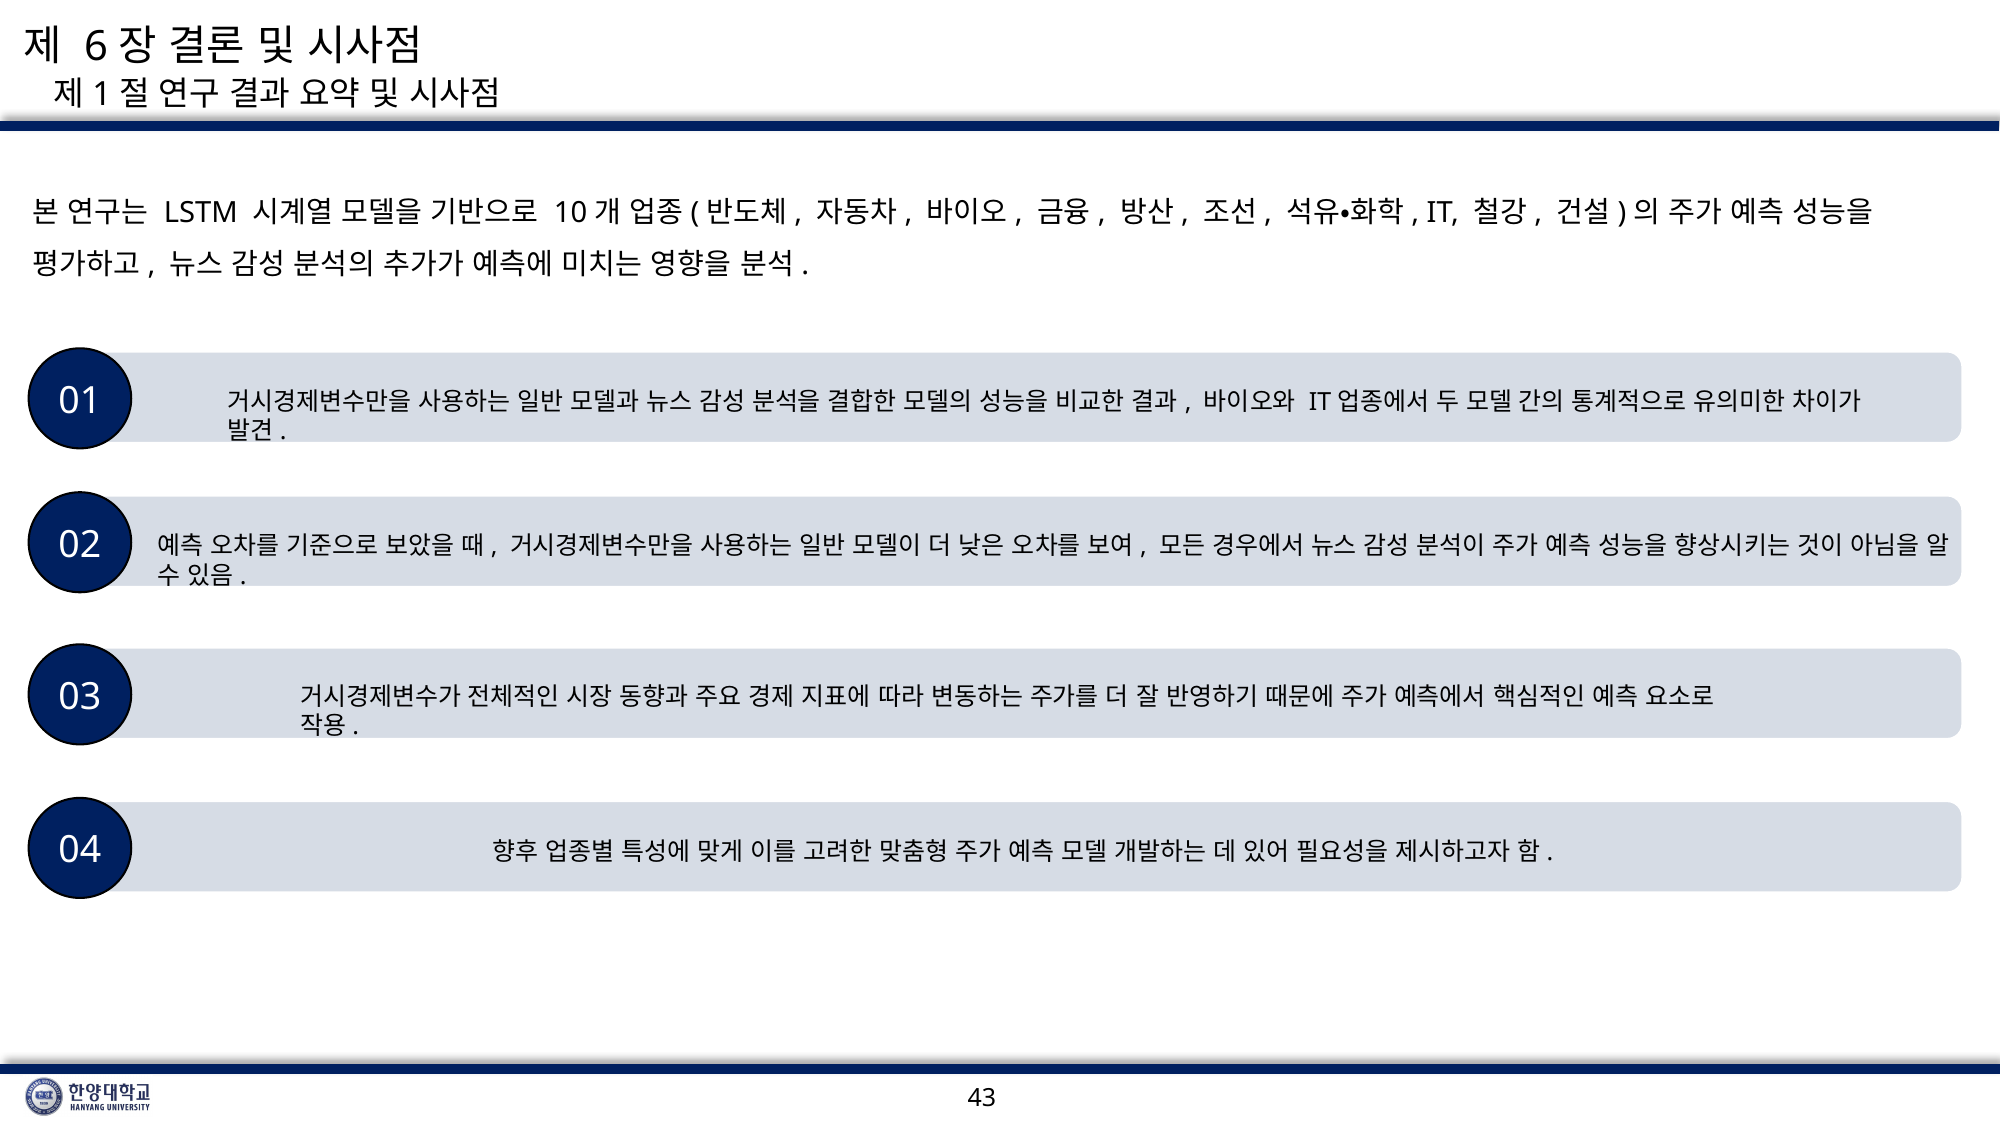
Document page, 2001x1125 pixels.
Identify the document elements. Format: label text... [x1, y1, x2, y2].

text_box 본 연구는 LSTM 시계열 모델을 기반으로 10개 업종(반도체, 자동차, 바이오, 금융, 방산, 조선, 석유•화학, IT, 철강, 건설)의 주가 예측 성능을 평가하고, 뉴스 감성 분석의 추가가 예측에 미치는 영향을 분석. [17, 168, 1993, 288]
text_box 43 [952, 1074, 1018, 1120]
text_box 03 [27, 643, 133, 746]
text_box 04 [27, 796, 133, 899]
text_box 제 6장 결론 및 시사점 제1절 연구 결과 요약 및 시사점 [9, 10, 772, 110]
text_box 01 [27, 347, 133, 450]
text_box 거시경제변수가 전체적인 시장 동향과 주요 경제 지표에 따라 변동하는 주가를 더 잘 반영하기 때문에 주가 예측에서 핵심적인 예측 요소로 작용. [285, 672, 1760, 748]
picture [23, 1075, 153, 1118]
text_box [100, 494, 1964, 588]
text_box [100, 646, 1964, 741]
text_box 02 [27, 491, 133, 594]
text_box 향후 업종별 특성에 맞게 이를 고려한 맞춤형 주가 예측 모델 개발하는 데 있어 필요성을 제시하고자 함. [477, 827, 1559, 873]
text_box 예측 오차를 기준으로 보았을 때, 거시경제변수만을 사용하는 일반 모델이 더 낮은 오차를 보여, 모든 경우에서 뉴스 감성 분석이 주가 예측 성능을 향상시키는 것이 아님을 알 수 있음. [143, 522, 1982, 597]
text_box 거시경제변수만을 사용하는 일반 모델과 뉴스 감성 분석을 결합한 모델의 성능을 비교한 결과, 바이오와 IT업종에서 두 모델 간의 통계적으로 유의미한 차이가 발견. [213, 377, 1881, 453]
text_box [100, 350, 1964, 444]
text_box [101, 800, 1964, 894]
